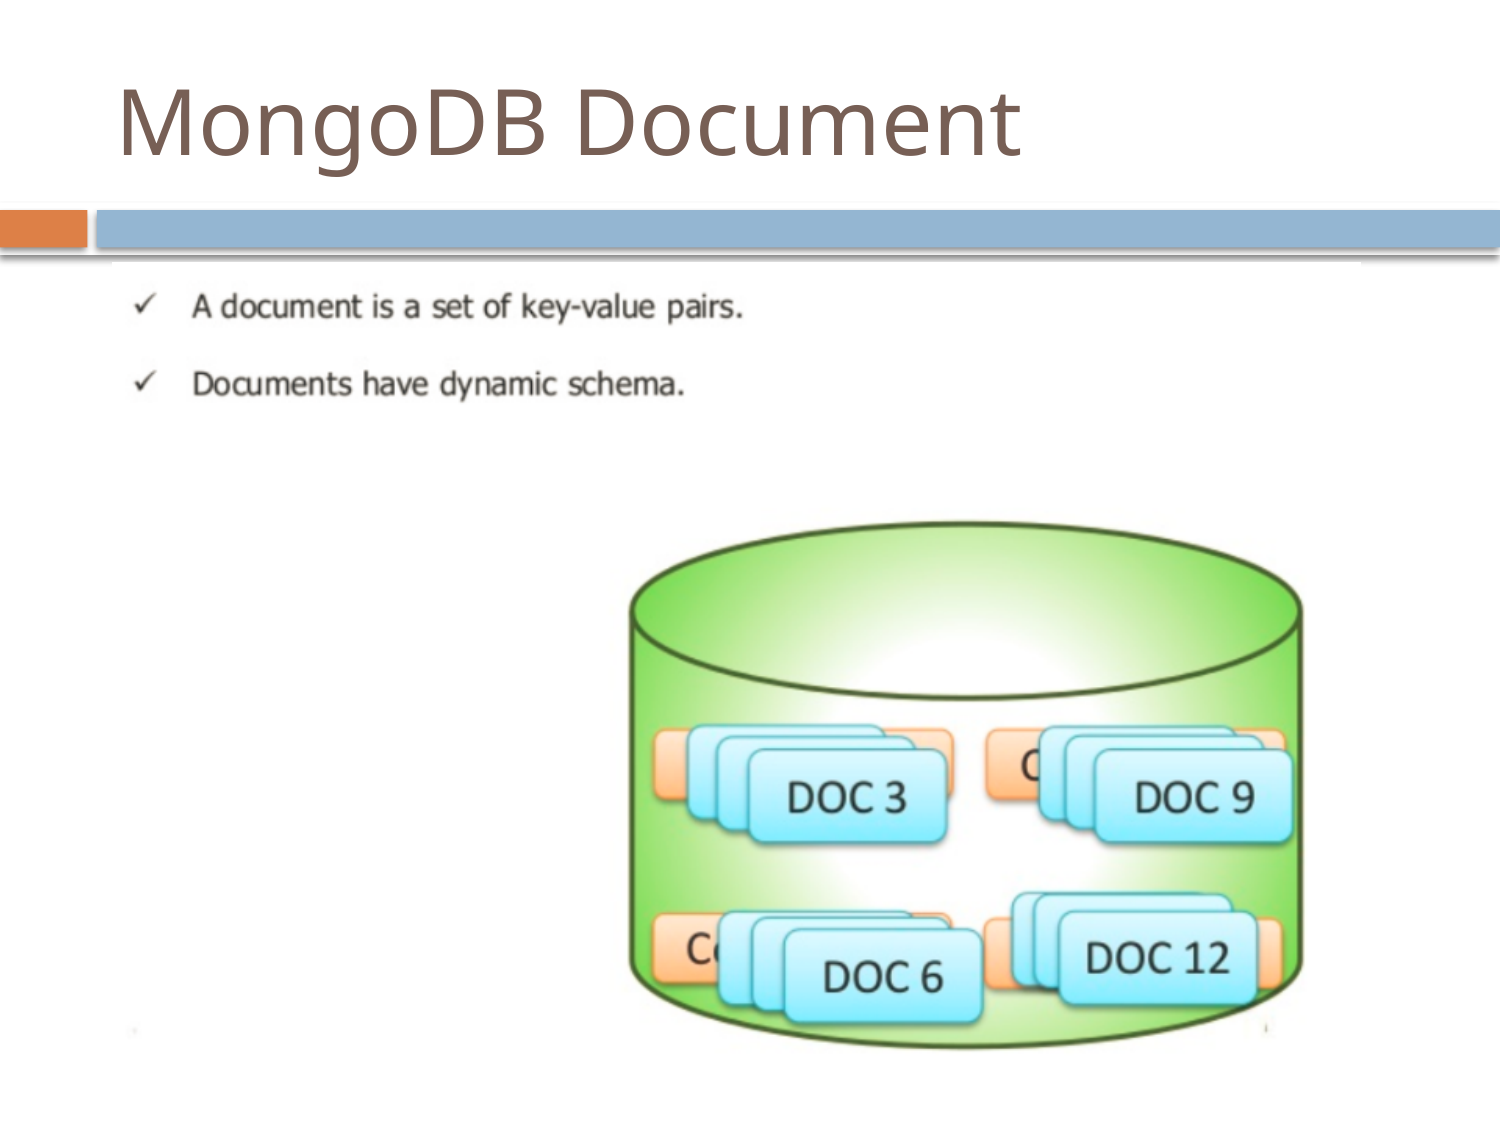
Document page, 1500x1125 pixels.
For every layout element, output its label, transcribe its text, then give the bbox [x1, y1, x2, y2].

picture [112, 262, 1362, 1060]
title MongoDB Document [100, 37, 1438, 200]
